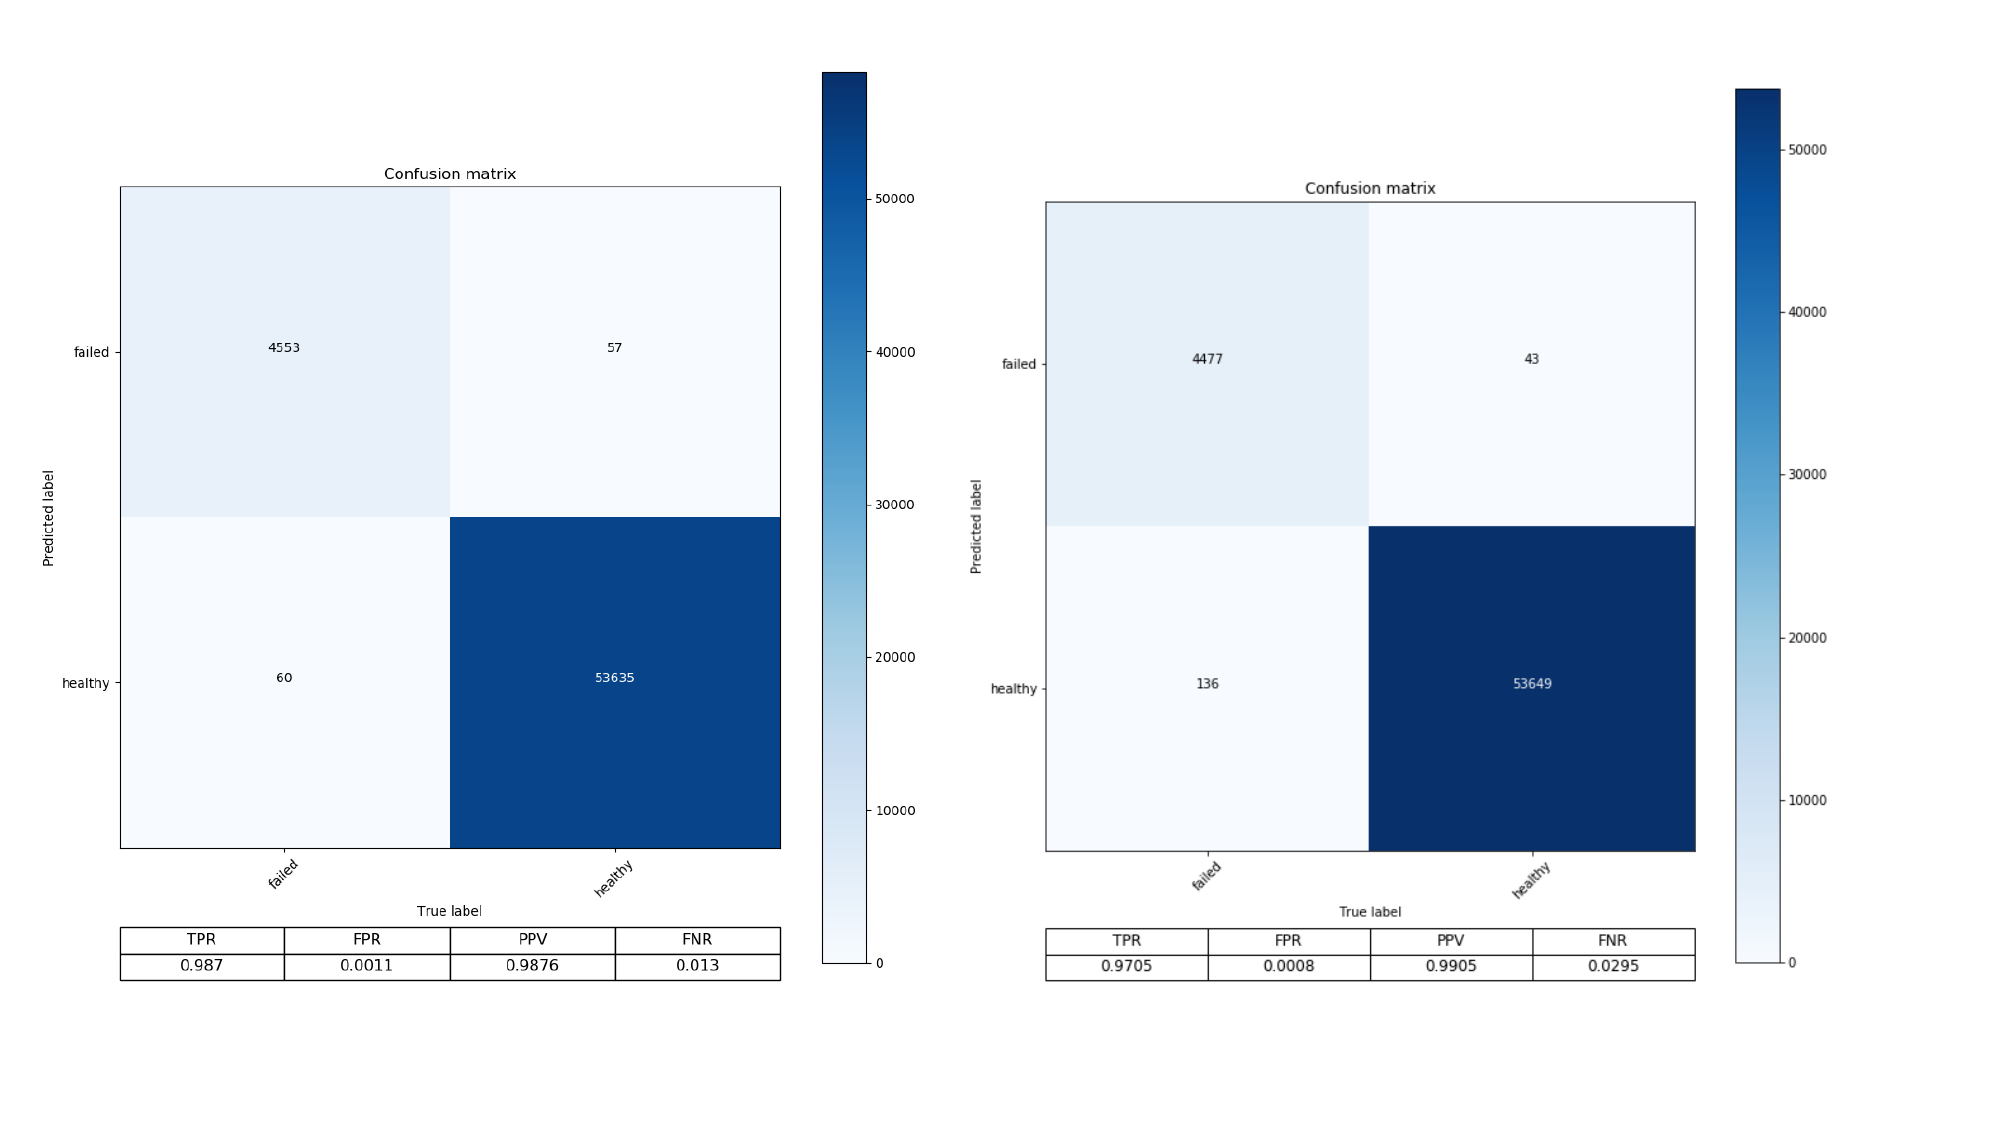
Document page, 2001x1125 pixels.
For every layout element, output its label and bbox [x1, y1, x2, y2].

picture [29, 54, 1871, 984]
